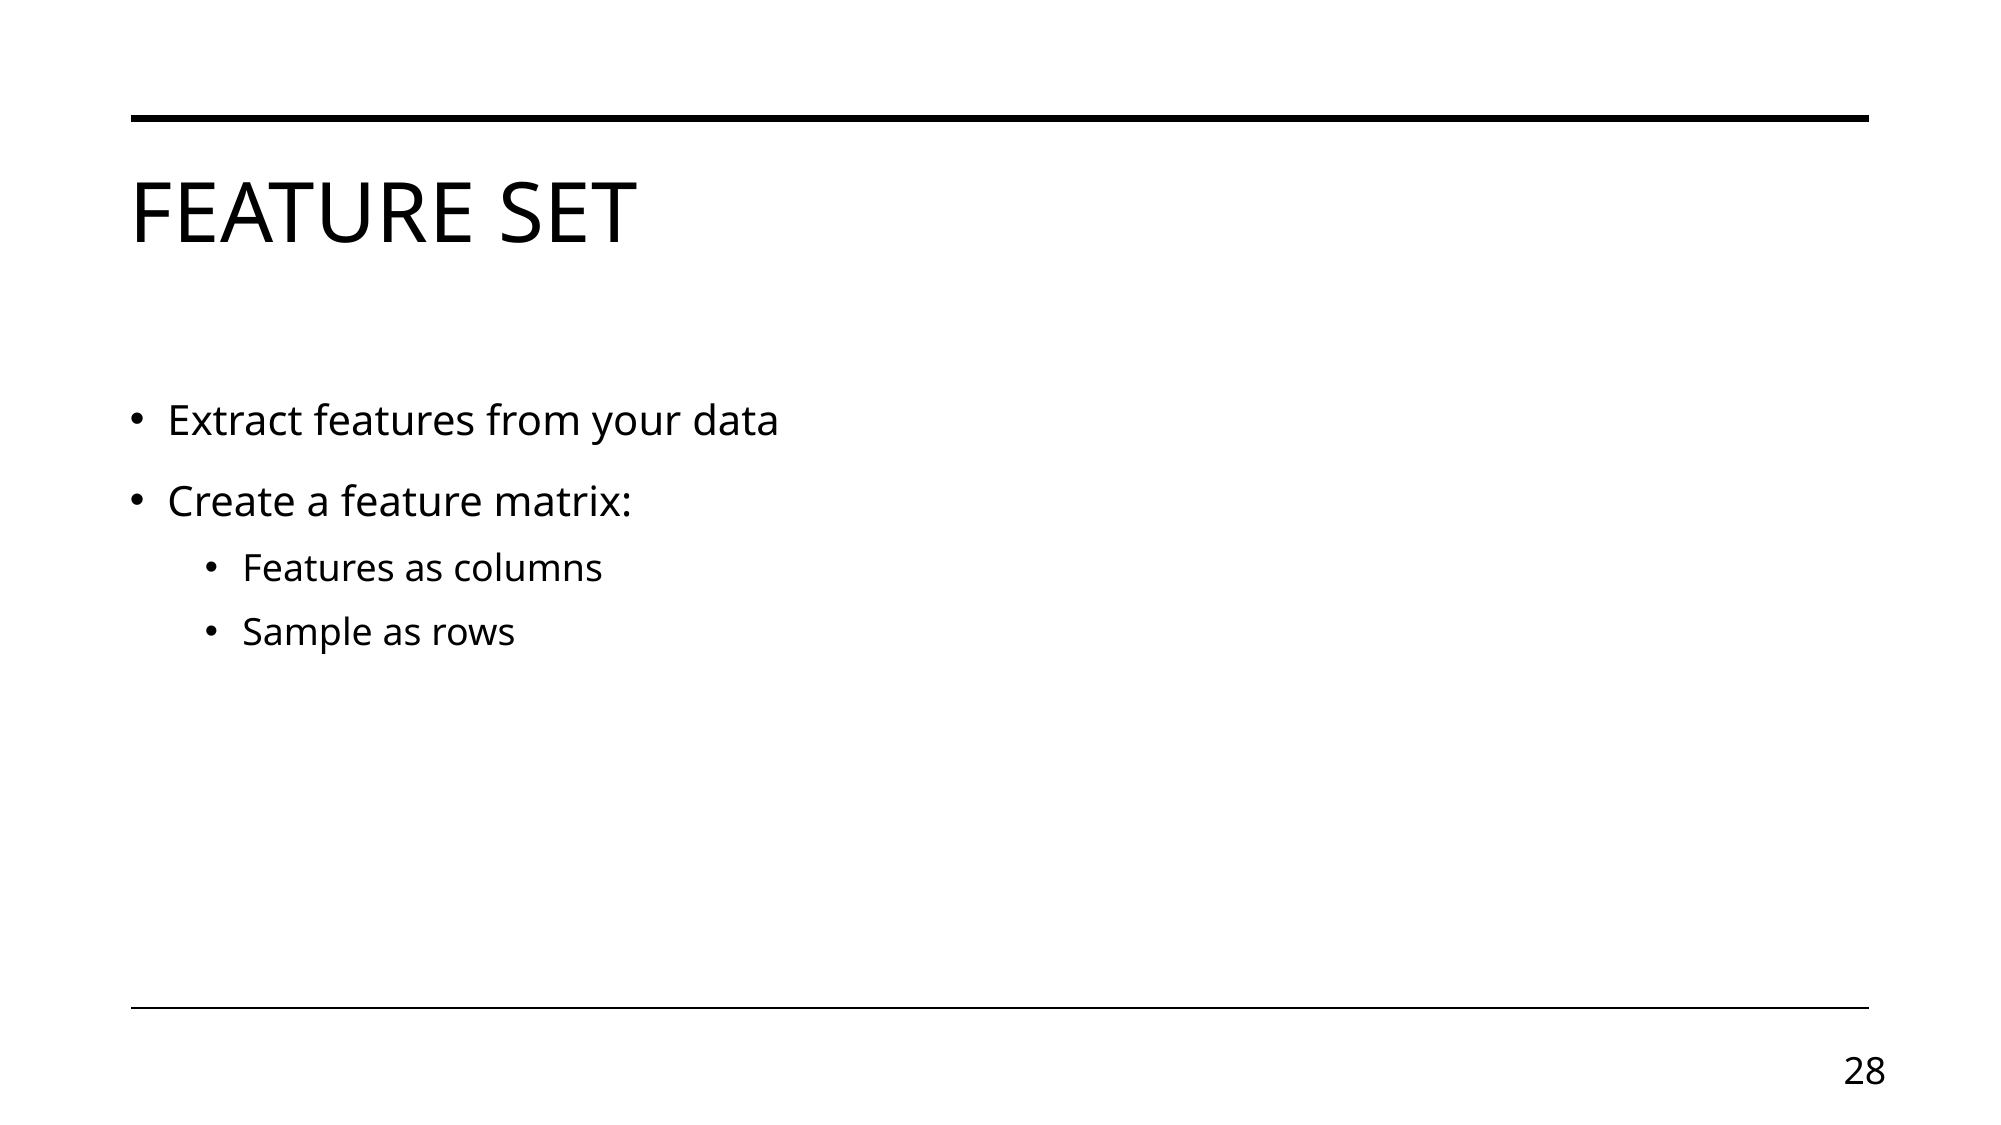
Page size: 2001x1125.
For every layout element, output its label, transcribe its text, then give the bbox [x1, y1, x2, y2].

title Feature set [114, 151, 1869, 376]
slide_number 27 [1791, 1042, 1902, 1103]
list Extract features from your data Create a feature matrix: Features as columns Sample as rows [114, 376, 1869, 973]
